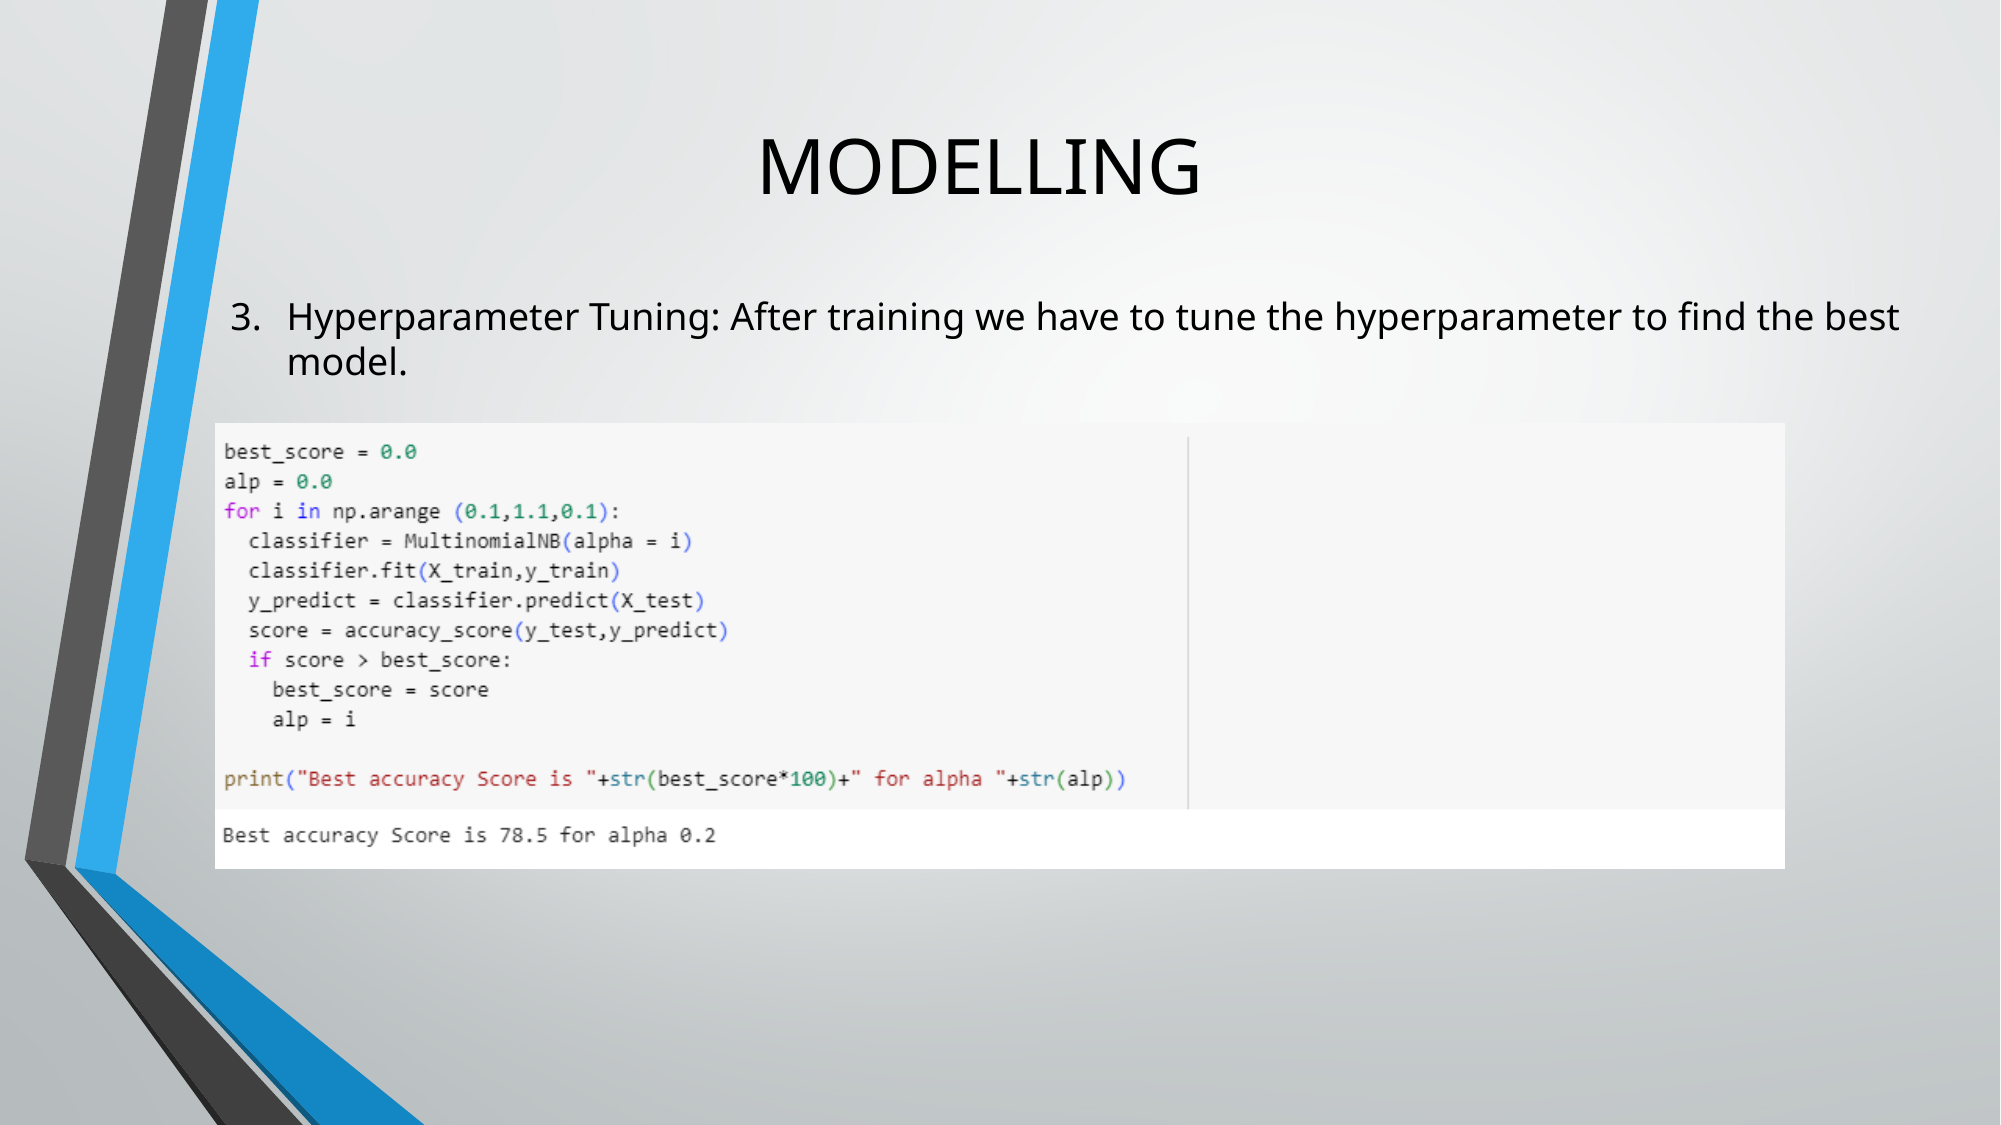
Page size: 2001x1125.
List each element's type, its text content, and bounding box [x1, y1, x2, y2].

title MODELLING [75, 109, 1885, 218]
text_box Hyperparameter Tuning: After training we have to tune the hyperparameter to find the best model. [215, 285, 1981, 391]
picture [215, 423, 1785, 870]
